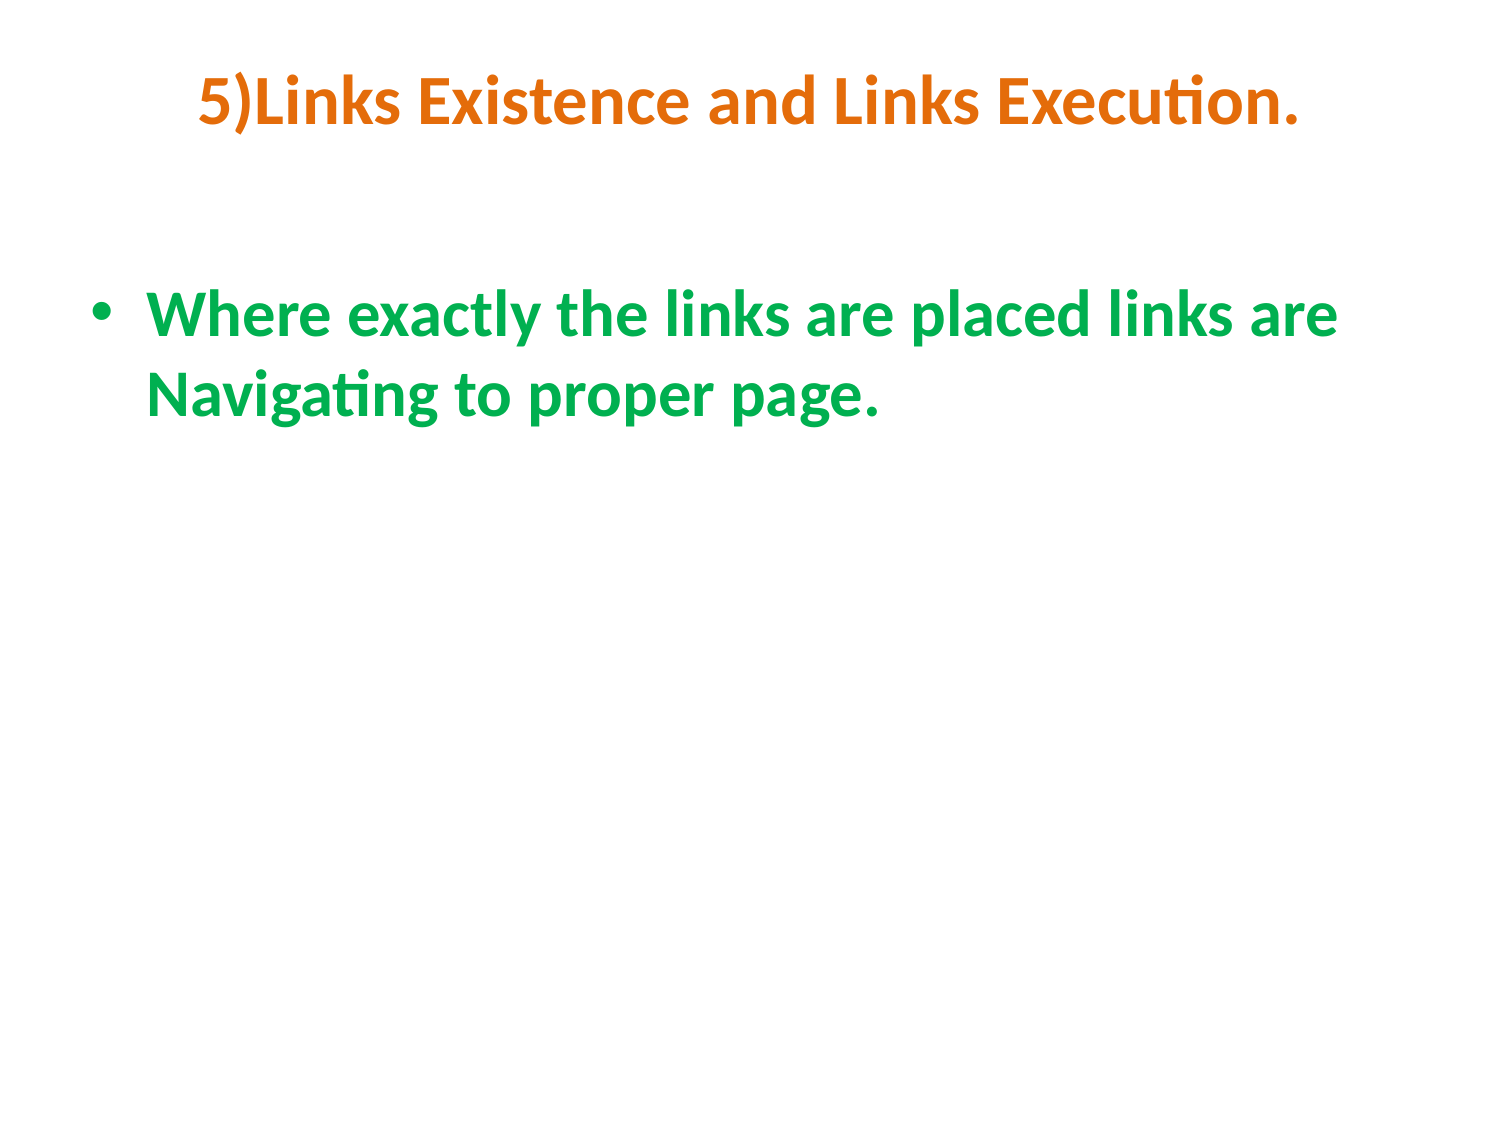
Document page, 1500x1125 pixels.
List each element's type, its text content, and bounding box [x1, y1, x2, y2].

list Where exactly the links are placed links are Navigating to proper page. [75, 262, 1425, 1005]
title 5)Links Existence and Links Execution. [75, 45, 1425, 233]
